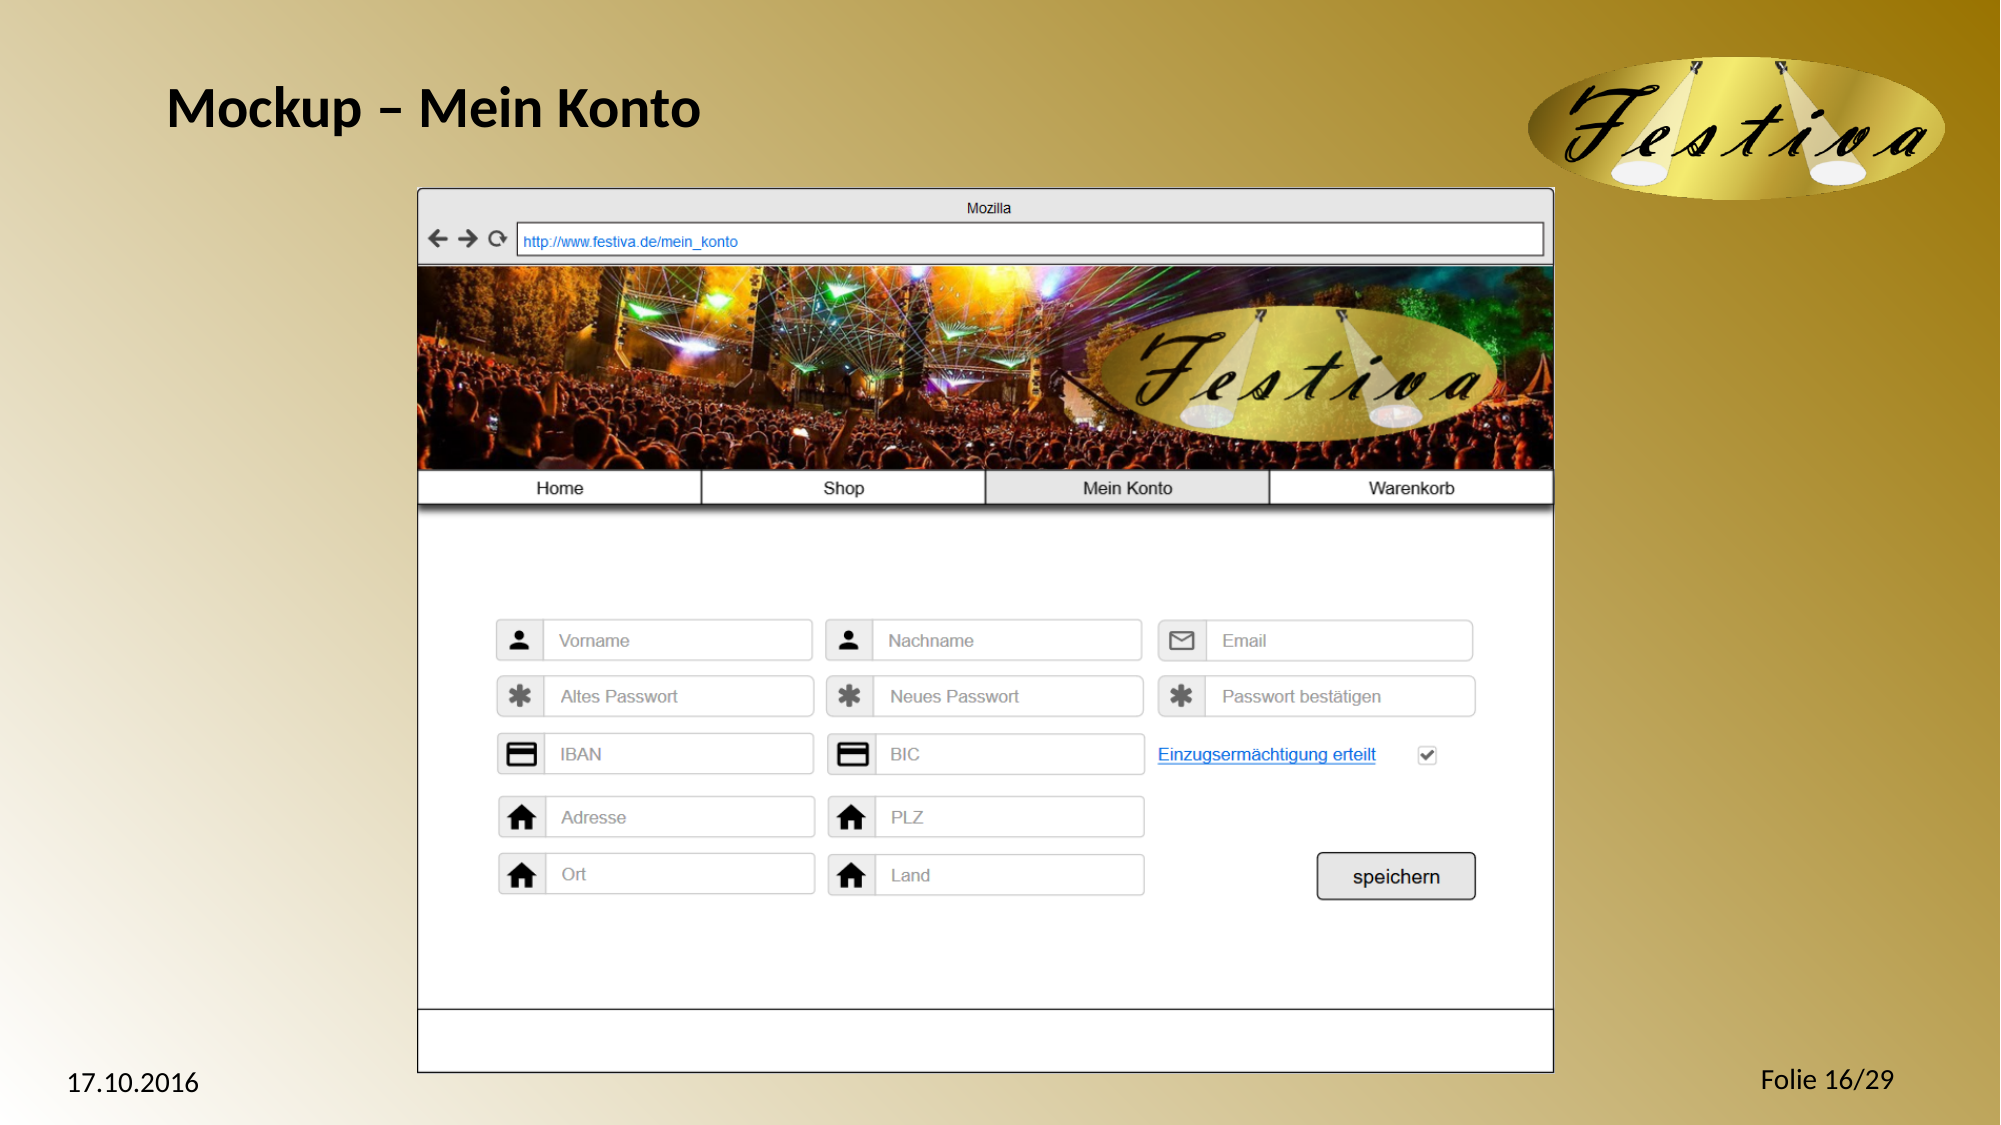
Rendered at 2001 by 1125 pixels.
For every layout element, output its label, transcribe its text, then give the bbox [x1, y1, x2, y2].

text_box Mockup – Mein Konto [151, 62, 1256, 147]
picture [417, 49, 1958, 1074]
